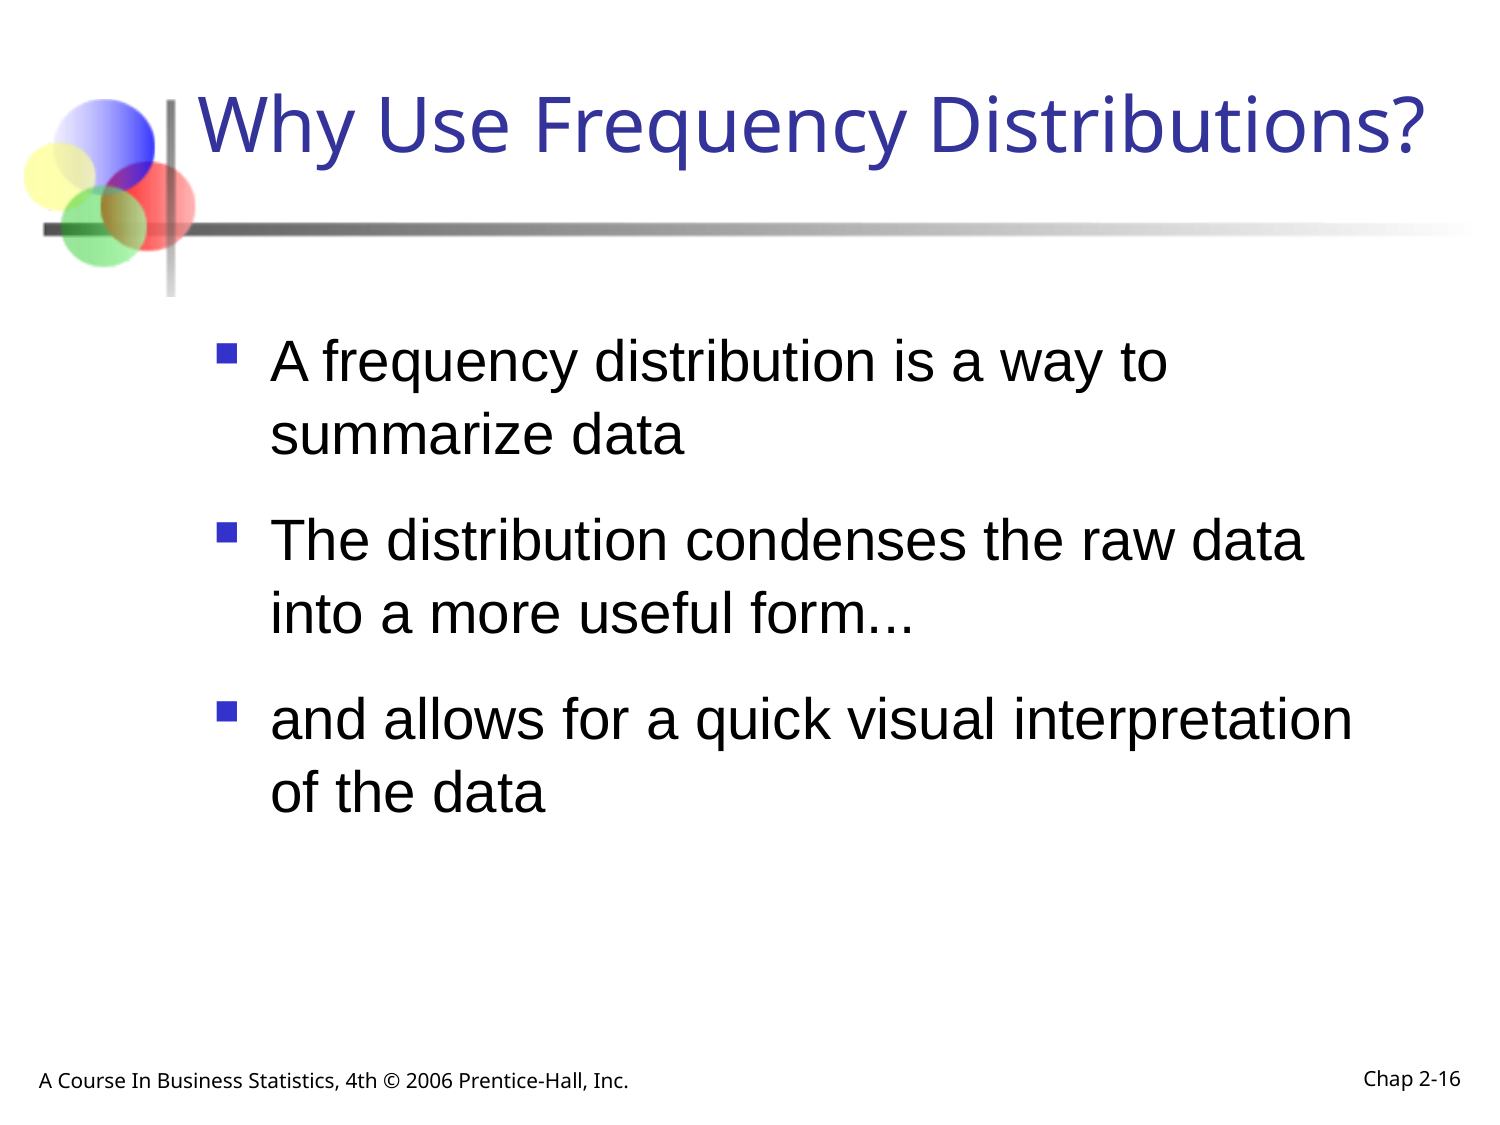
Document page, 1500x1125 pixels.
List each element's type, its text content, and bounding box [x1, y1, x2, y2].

title Why Use Frequency Distributions? [99, 62, 1500, 175]
picture [24, 99, 1475, 297]
footer A Course In Business Statistics, 4th © 2006 Prentice-Hall, Inc. [24, 1050, 788, 1104]
slide_number Chap 2-16 [1162, 1050, 1475, 1101]
list A frequency distribution is a way to summarize data The distribution condenses the raw data into a more useful form... and allows for a quick visual interpretation of the data [200, 312, 1400, 944]
